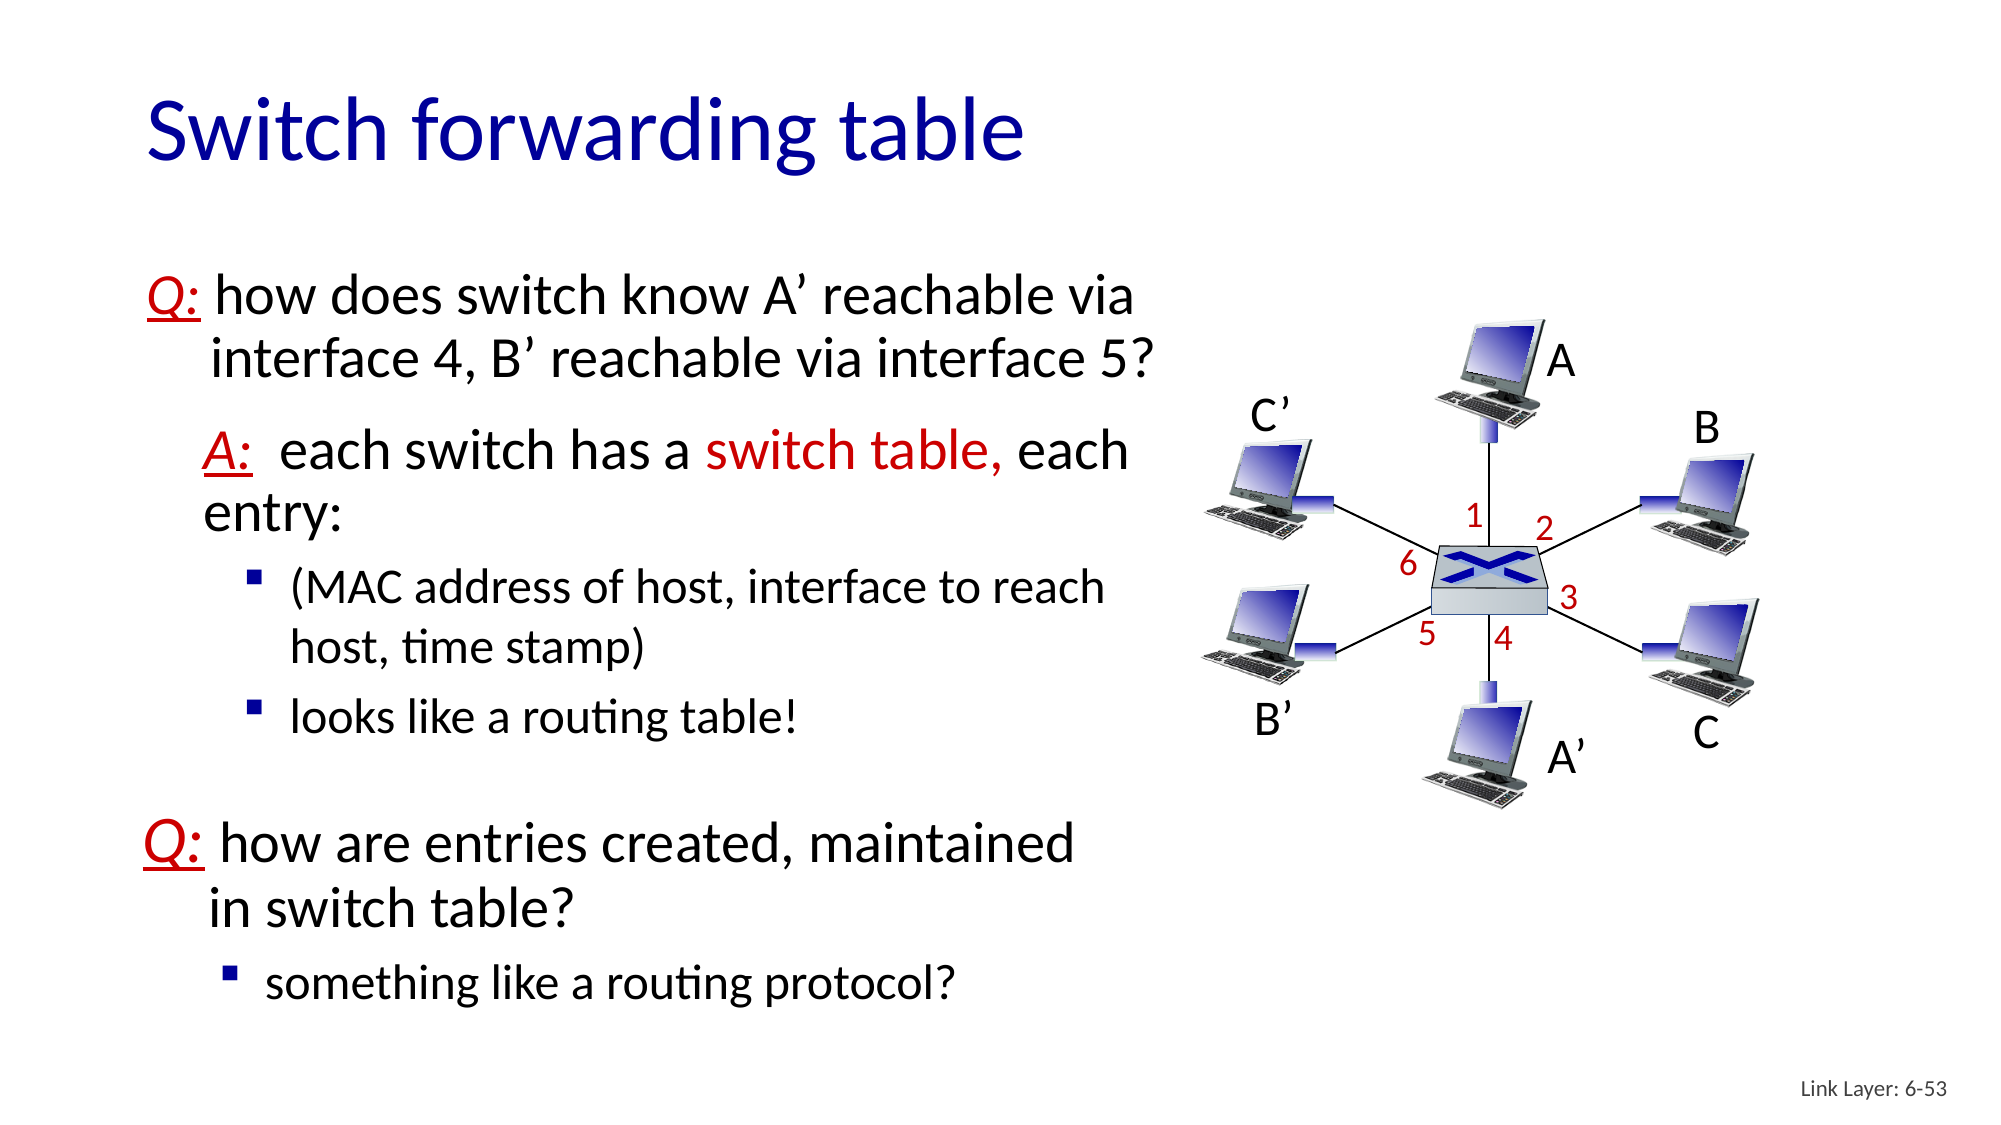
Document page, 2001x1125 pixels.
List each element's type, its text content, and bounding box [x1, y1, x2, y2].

text_box Q: how are entries created, maintained in switch table? something like a routing protocol? [118, 797, 1119, 1075]
text_box A: each switch has a switch table, each entry: (MAC address of host, interface to reach host, time stamp) looks like a routing table! [189, 411, 1156, 761]
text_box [1174, 314, 1762, 818]
title Switch forwarding table [131, 57, 1857, 205]
slide_number Link Layer: 6-53 [1512, 1056, 1963, 1117]
text_box Q: how does switch know A’ reachable via interface 4, B’ reachable via interface 5? [129, 256, 1272, 482]
